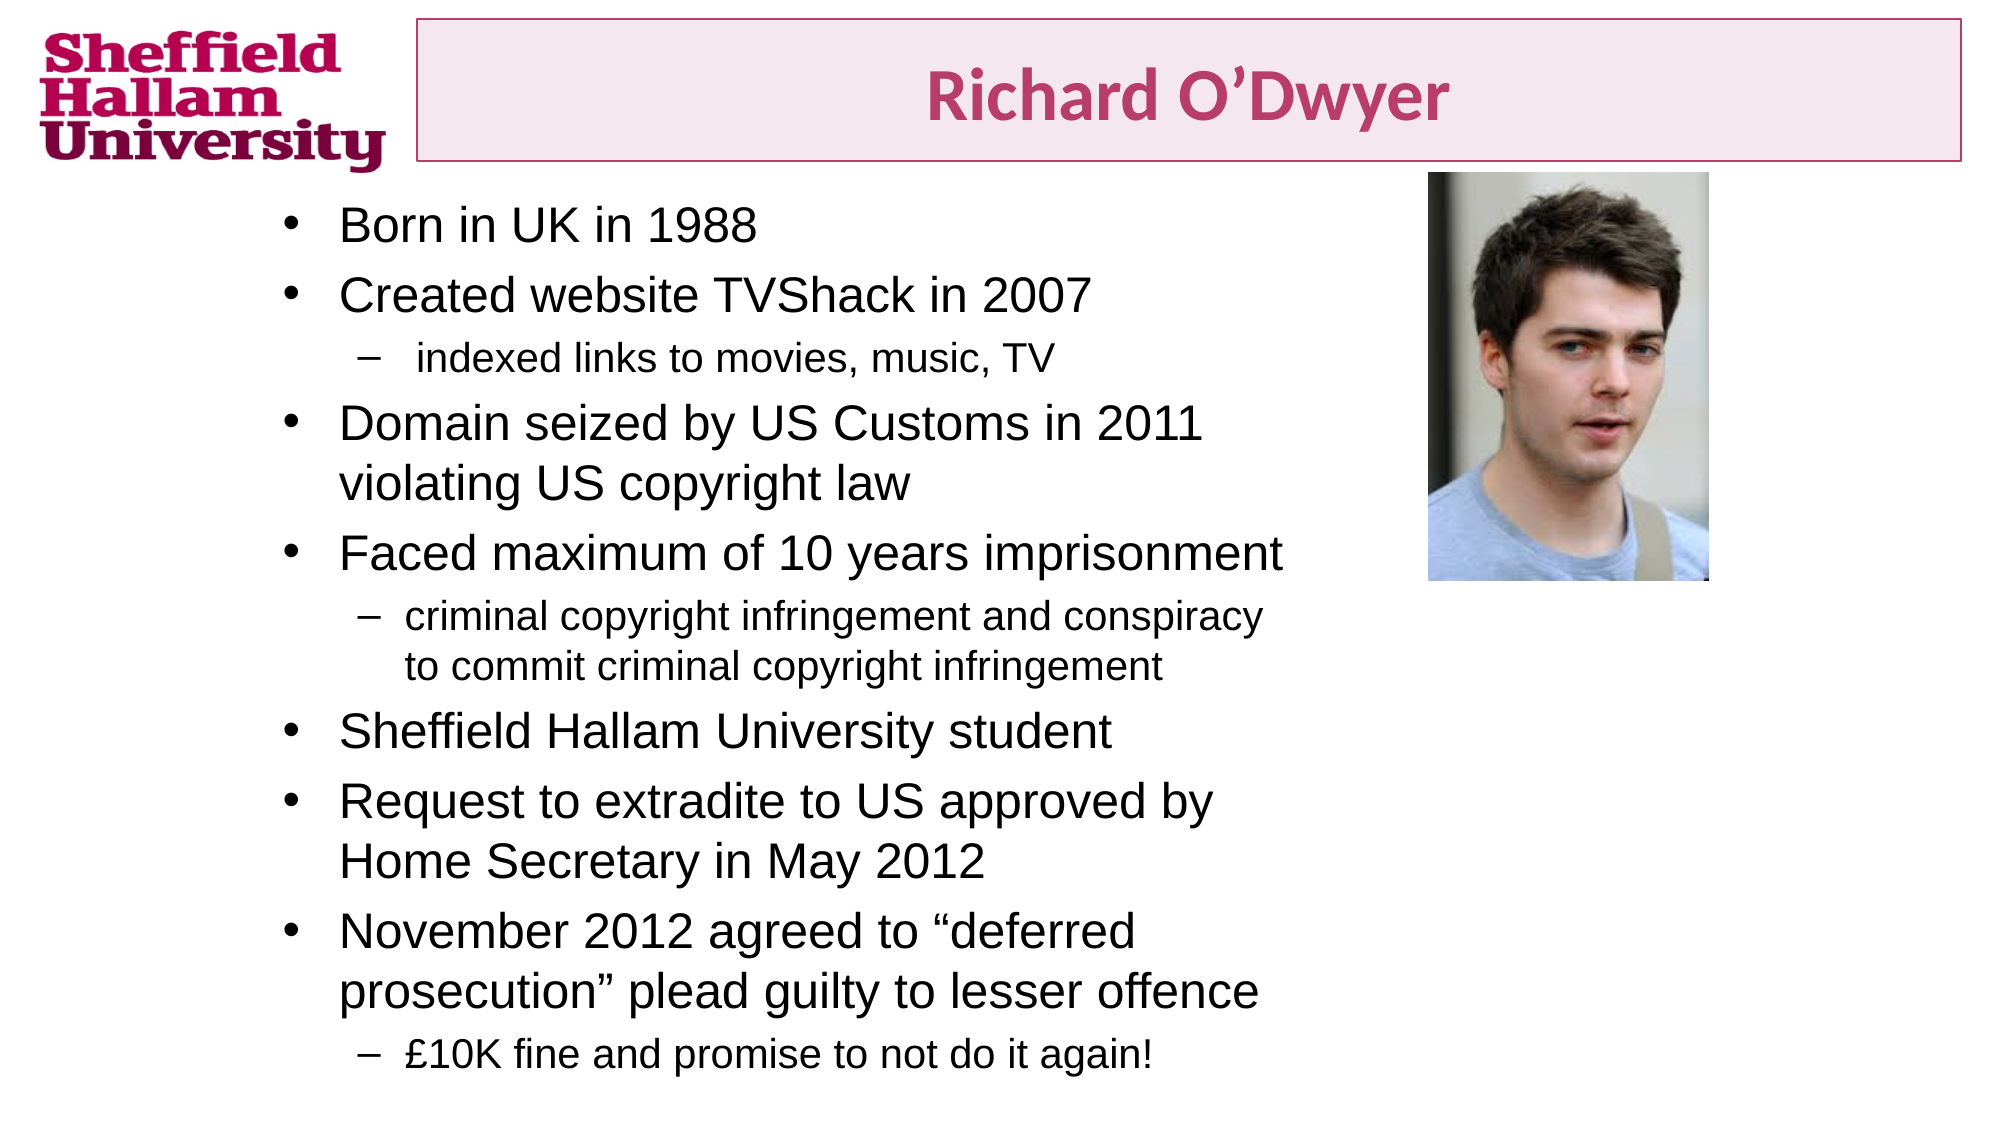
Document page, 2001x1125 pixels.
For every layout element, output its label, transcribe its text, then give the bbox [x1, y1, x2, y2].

picture [39, 30, 386, 173]
picture [1428, 172, 1709, 582]
title Richard O’Dwyer [416, 18, 1962, 162]
list Born in UK in 1988 Created website TVShack in 2007 indexed links to movies, music, TV Domain seized by US Customs in 2011 violating US copyright law Faced maximum of 10 years imprisonment criminal copyright infringement and conspiracy to commit criminal copyright infringement Sheffield Hallam University student Request to extradite to US approved by Home Secretary in May 2012 November 2012 agreed to “deferred prosecution” plead guilty to lesser offence £10K fine and promise to not do it again! [267, 184, 1319, 1125]
